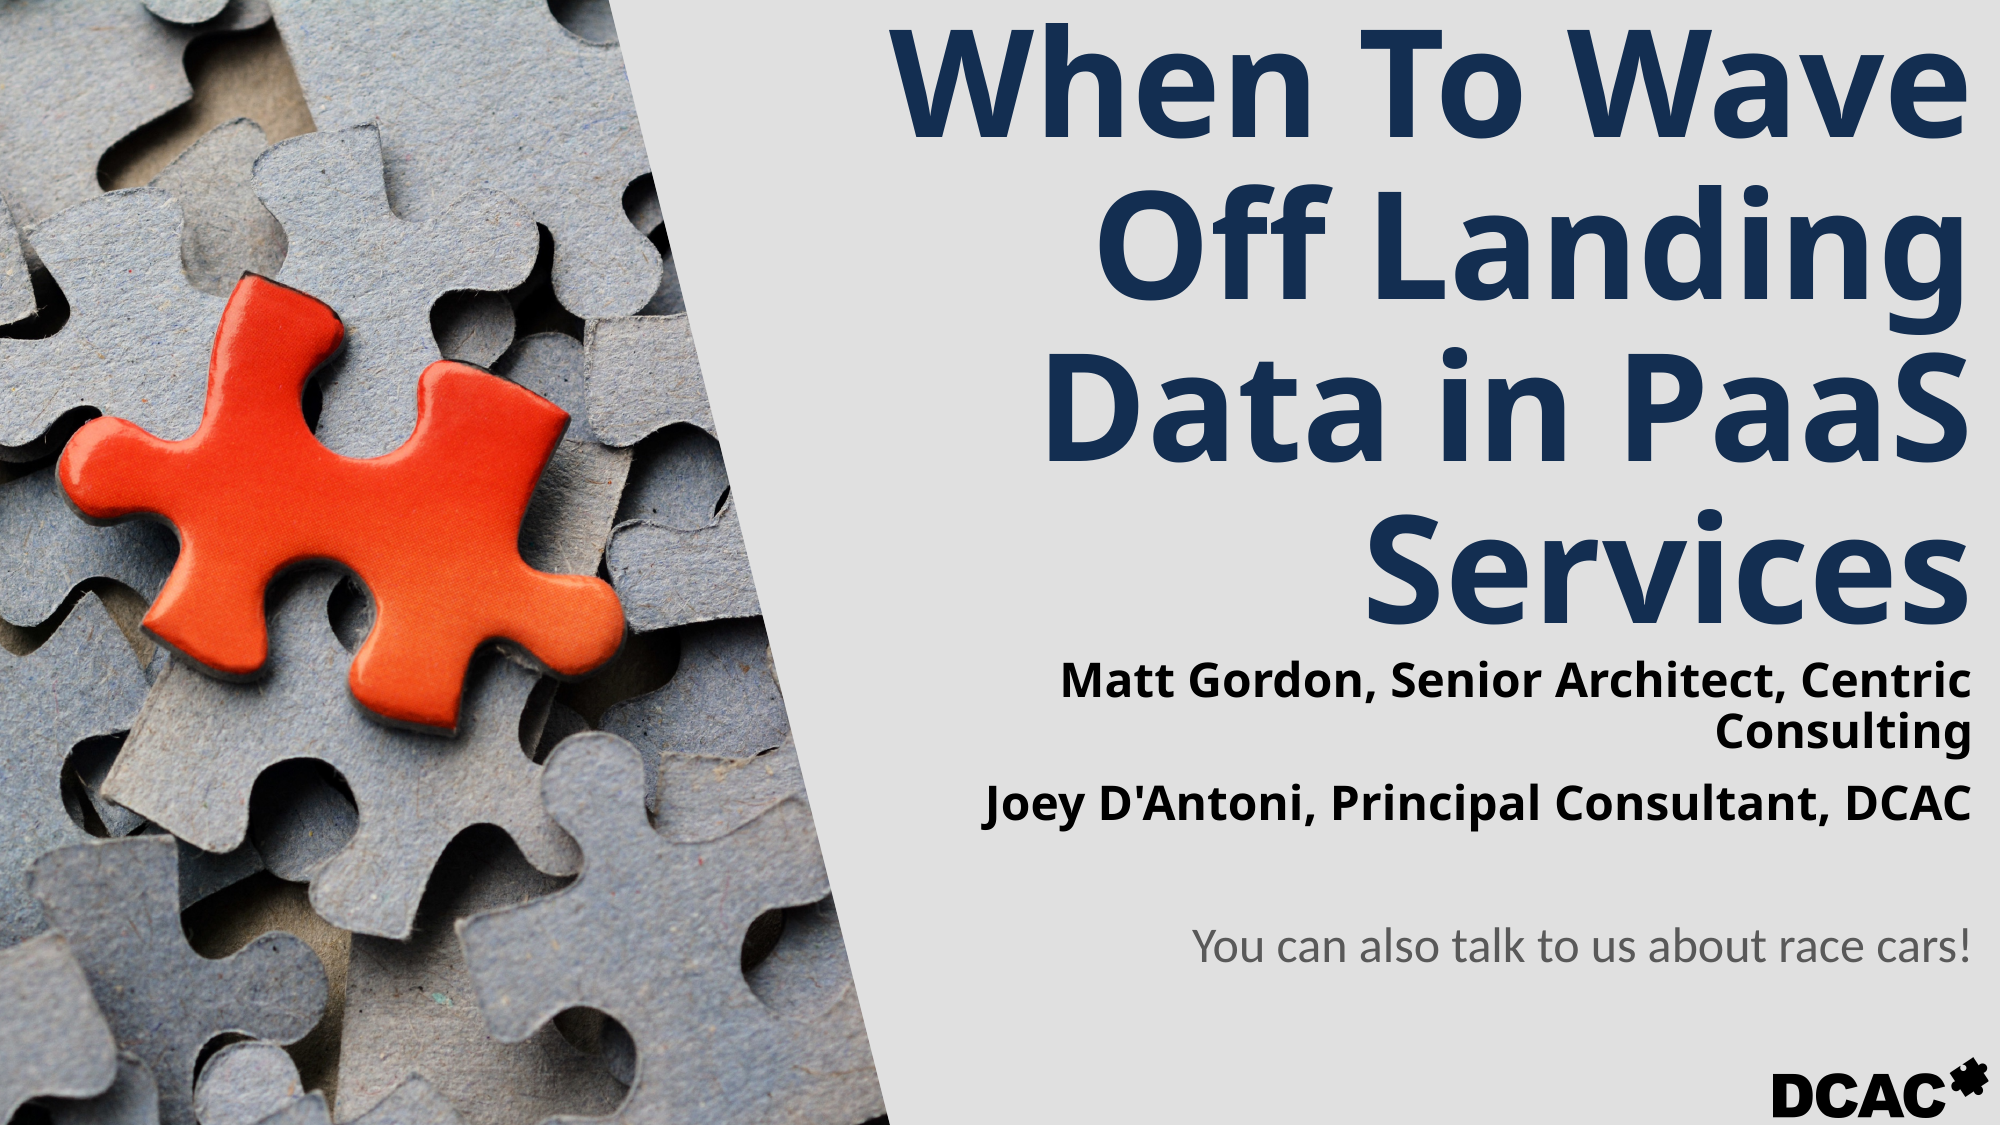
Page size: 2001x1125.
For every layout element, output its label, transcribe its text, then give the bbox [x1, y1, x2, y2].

picture [1773, 1057, 1989, 1118]
title When To Wave Off Landing Data in PaaS Services [758, 0, 1989, 615]
list You can also talk to us about race cars! [1109, 912, 1989, 1044]
picture [0, 0, 890, 1125]
subtitle Matt Gordon, Senior Architect, Centric Consulting Joey D'Antoni, Principal Consultant, DCAC [826, 648, 1989, 841]
